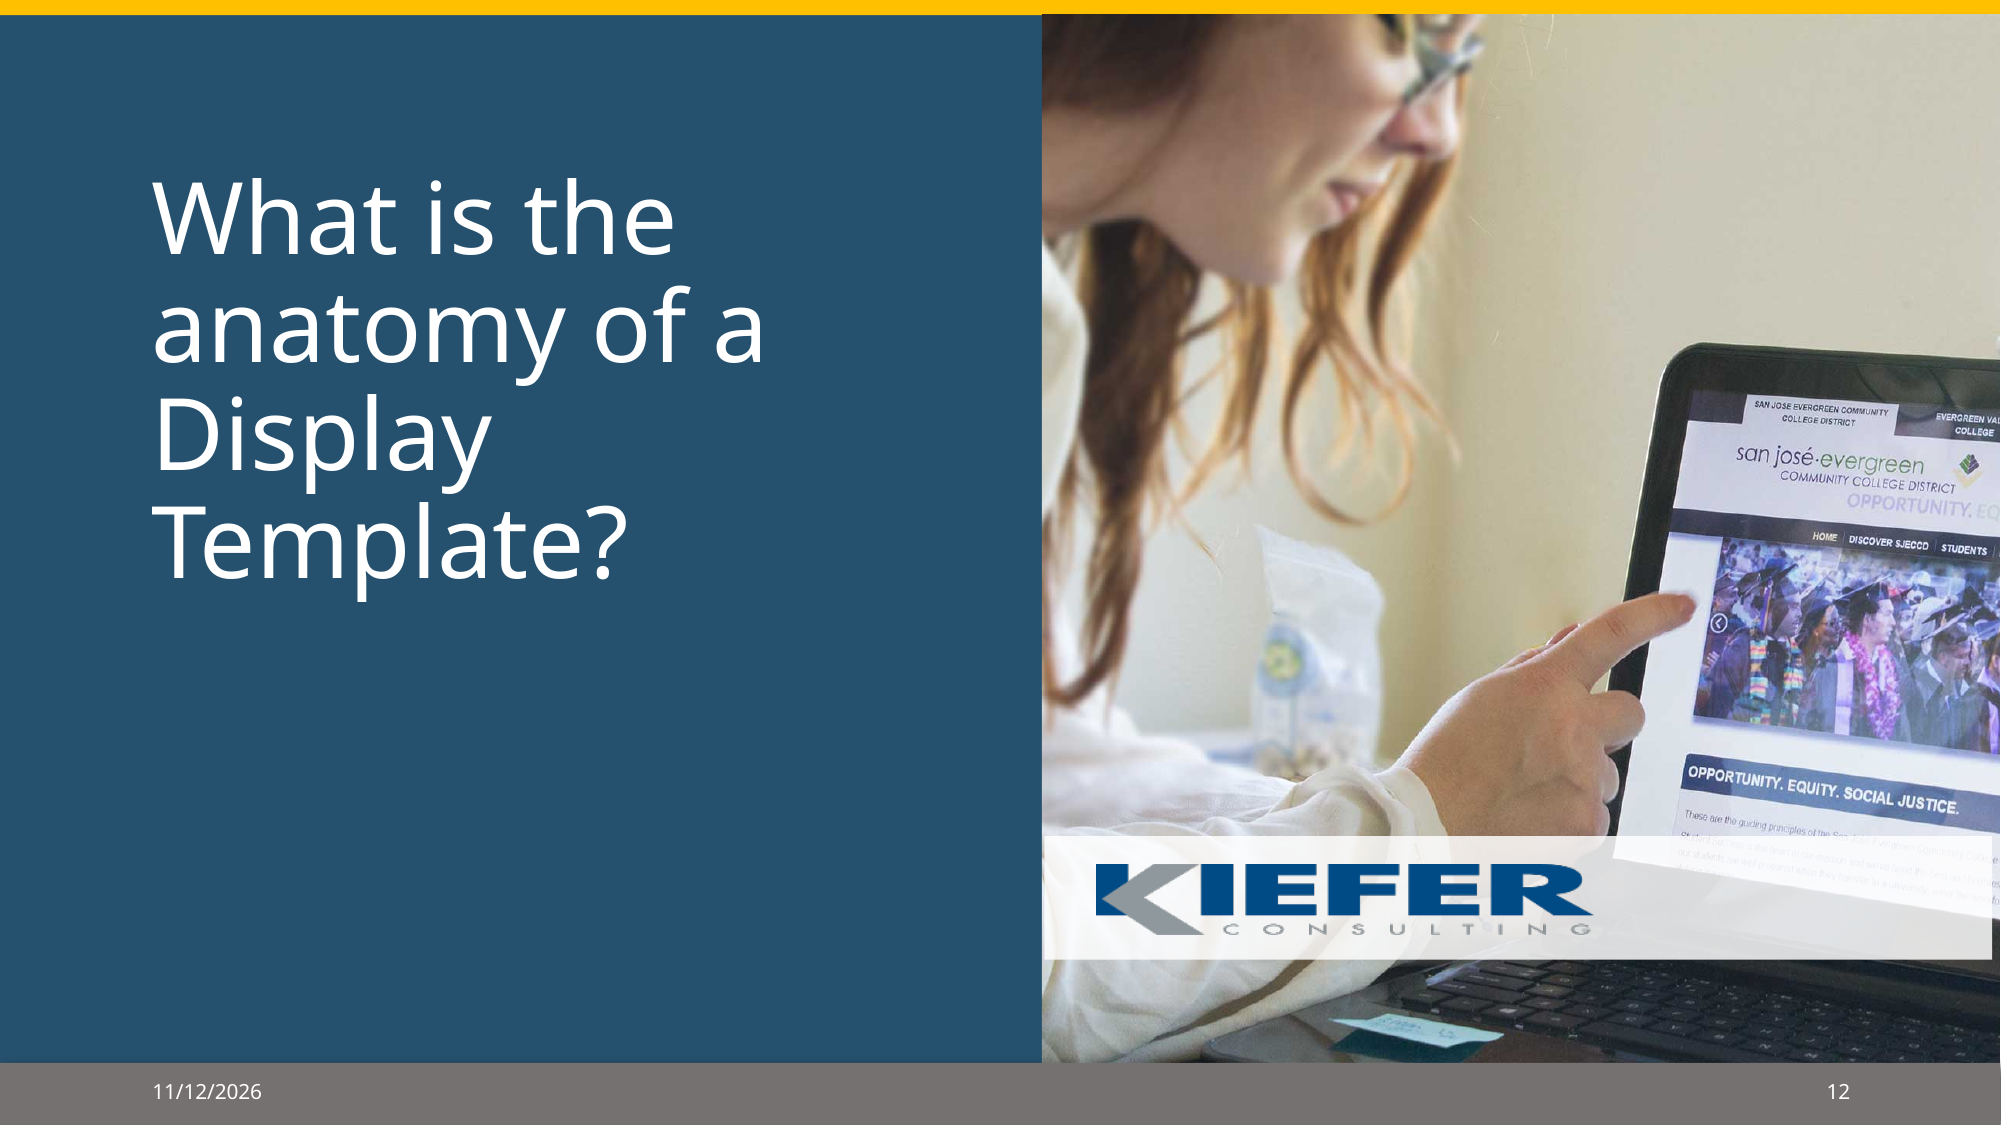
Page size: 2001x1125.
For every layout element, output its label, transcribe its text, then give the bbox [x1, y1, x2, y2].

slide_number 12 [1772, 1063, 1905, 1123]
picture [1041, 14, 2000, 1063]
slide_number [137, 1063, 588, 1123]
title What is the anatomy of a Display Template? [136, 139, 938, 608]
